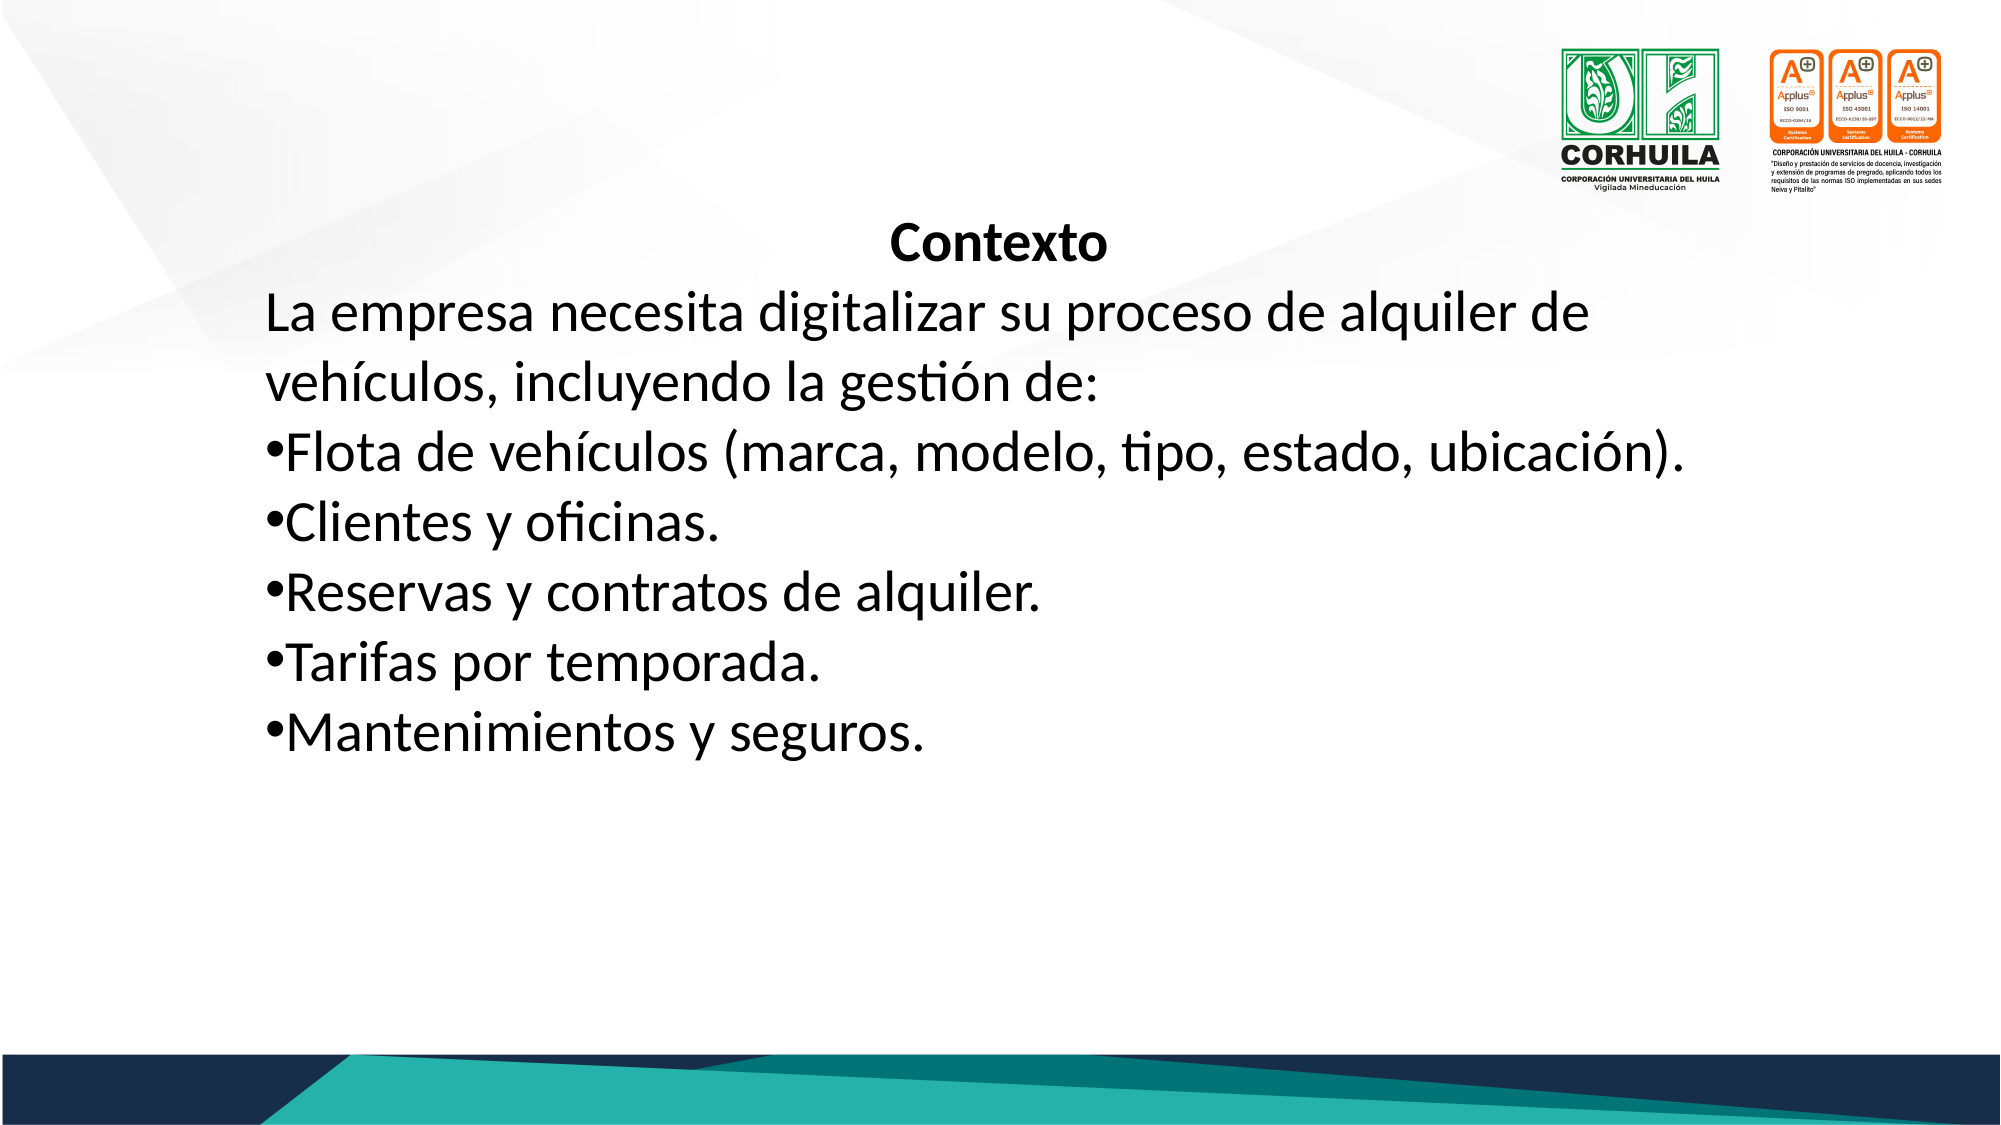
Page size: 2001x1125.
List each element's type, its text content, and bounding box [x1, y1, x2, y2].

picture [0, 0, 2000, 1125]
text_box Contexto La empresa necesita digitalizar su proceso de alquiler de vehículos, incluyendo la gestión de: Flota de vehículos (marca, modelo, tipo, estado, ubicación). Clientes y oficinas. Reservas y contratos de alquiler. Tarifas por temporada. Mantenimientos y seguros. [250, 196, 1750, 816]
